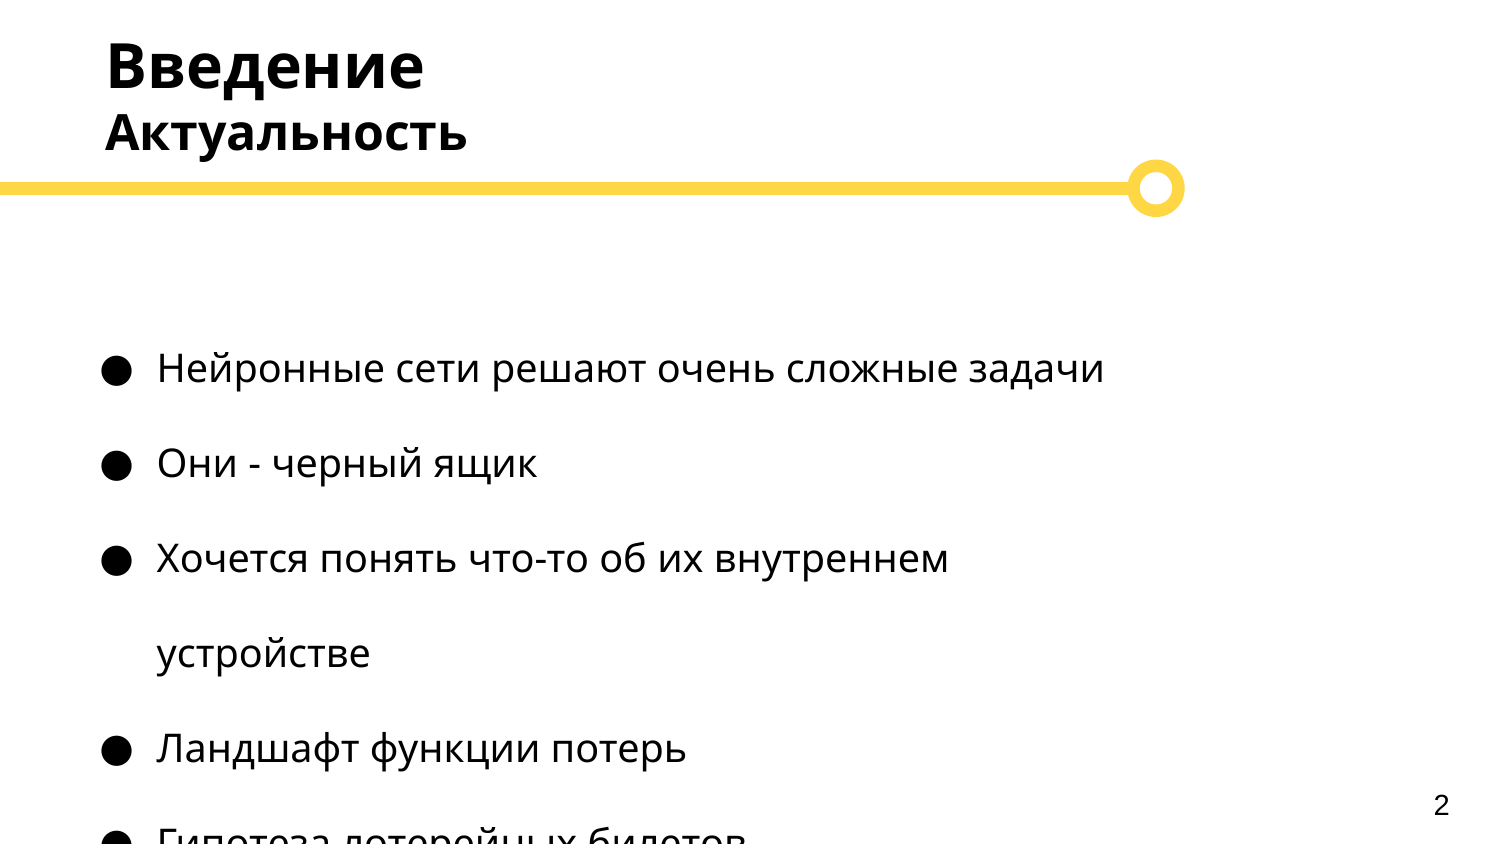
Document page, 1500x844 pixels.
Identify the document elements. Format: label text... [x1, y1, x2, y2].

text_box [1133, 165, 1179, 211]
text_box Введение Актуальность [90, 18, 1199, 189]
text_box Нейронные сети решают очень сложные задачи Они - черный ящик Хочется понять что-то об их внутреннем устройстве Ландшафт функции потерь Гипотеза лотерейных билетов [66, 280, 1187, 810]
text_box 2 [1418, 771, 1480, 837]
